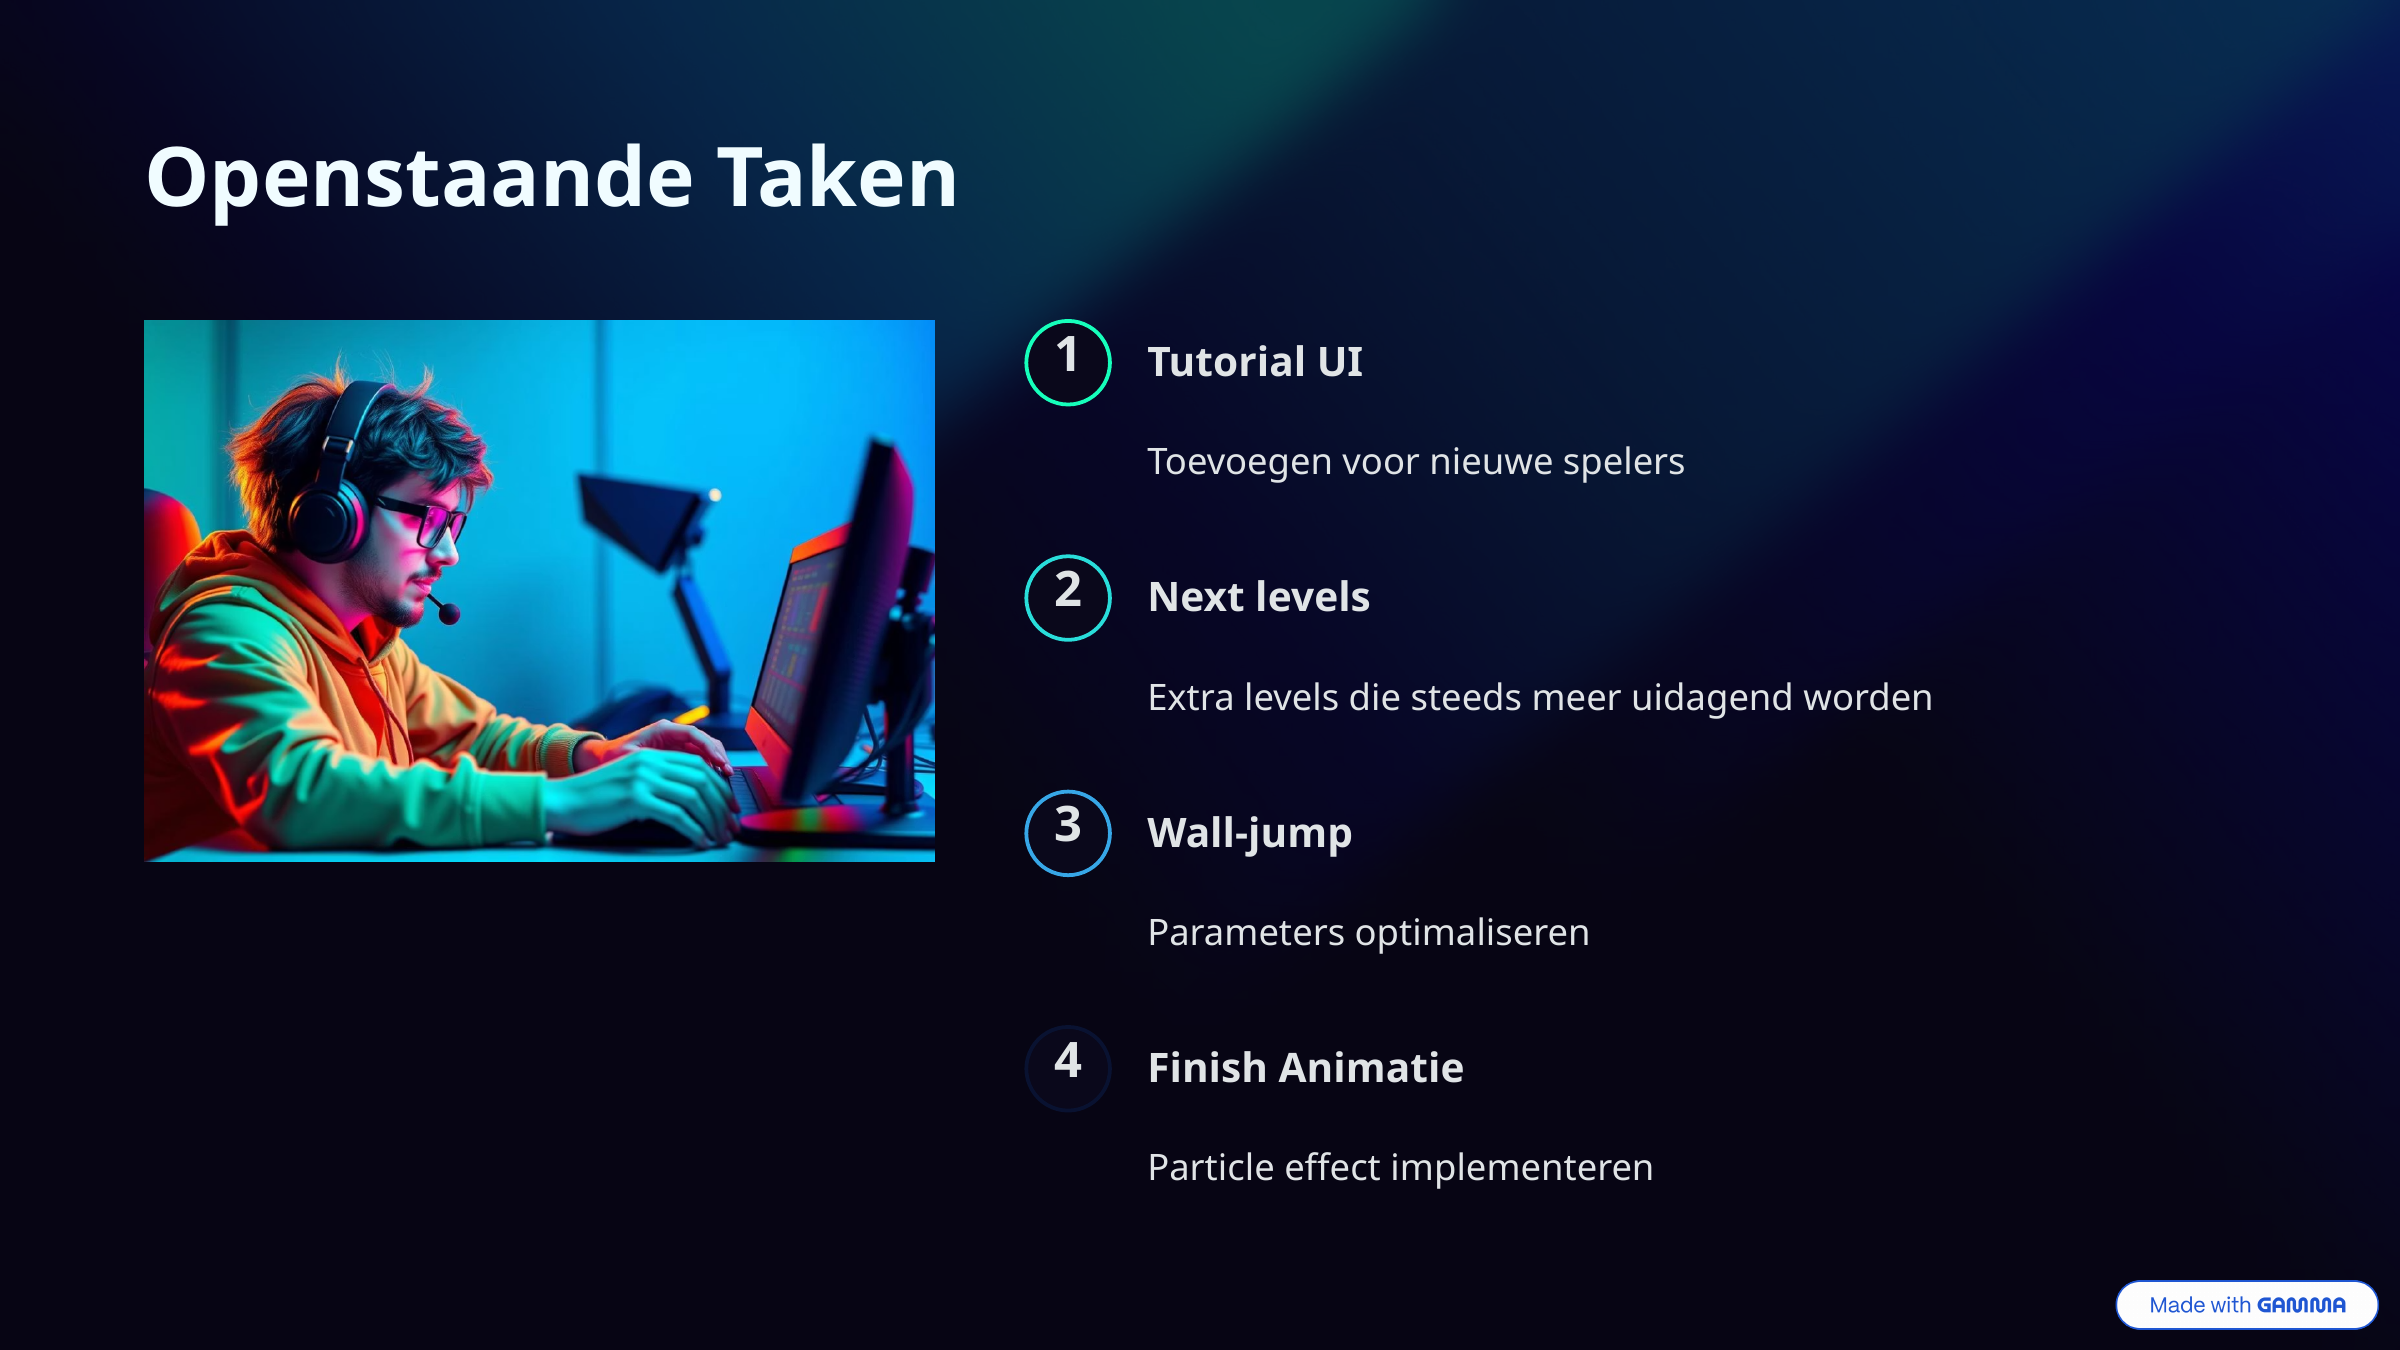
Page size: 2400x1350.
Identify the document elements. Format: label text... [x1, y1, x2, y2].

text_box Wall-jump [1147, 804, 1561, 856]
text_box Parameters optimaliseren [1147, 893, 2257, 953]
text_box [1026, 1026, 1110, 1111]
text_box Finish Animatie [1147, 1039, 1561, 1092]
picture [2106, 1271, 2389, 1339]
picture [144, 320, 935, 862]
text_box 4 [1043, 1037, 1093, 1100]
text_box 3 [1043, 802, 1093, 865]
text_box 1 [1043, 331, 1093, 394]
text_box Tutorial UI [1147, 333, 1561, 386]
text_box [1026, 791, 1110, 876]
text_box Extra levels die steeds meer uidagend worden [1147, 657, 2257, 718]
text_box [1026, 556, 1110, 640]
text_box [1026, 320, 1110, 405]
picture [694, 853, 715, 862]
text_box Particle effect implementeren [1147, 1128, 2257, 1189]
picture [637, 857, 692, 862]
text_box 2 [1043, 567, 1093, 630]
text_box Toevoegen voor nieuwe spelers [1147, 422, 2257, 482]
text_box Next levels [1147, 568, 1561, 621]
text_box Openstaande Taken [144, 120, 971, 224]
